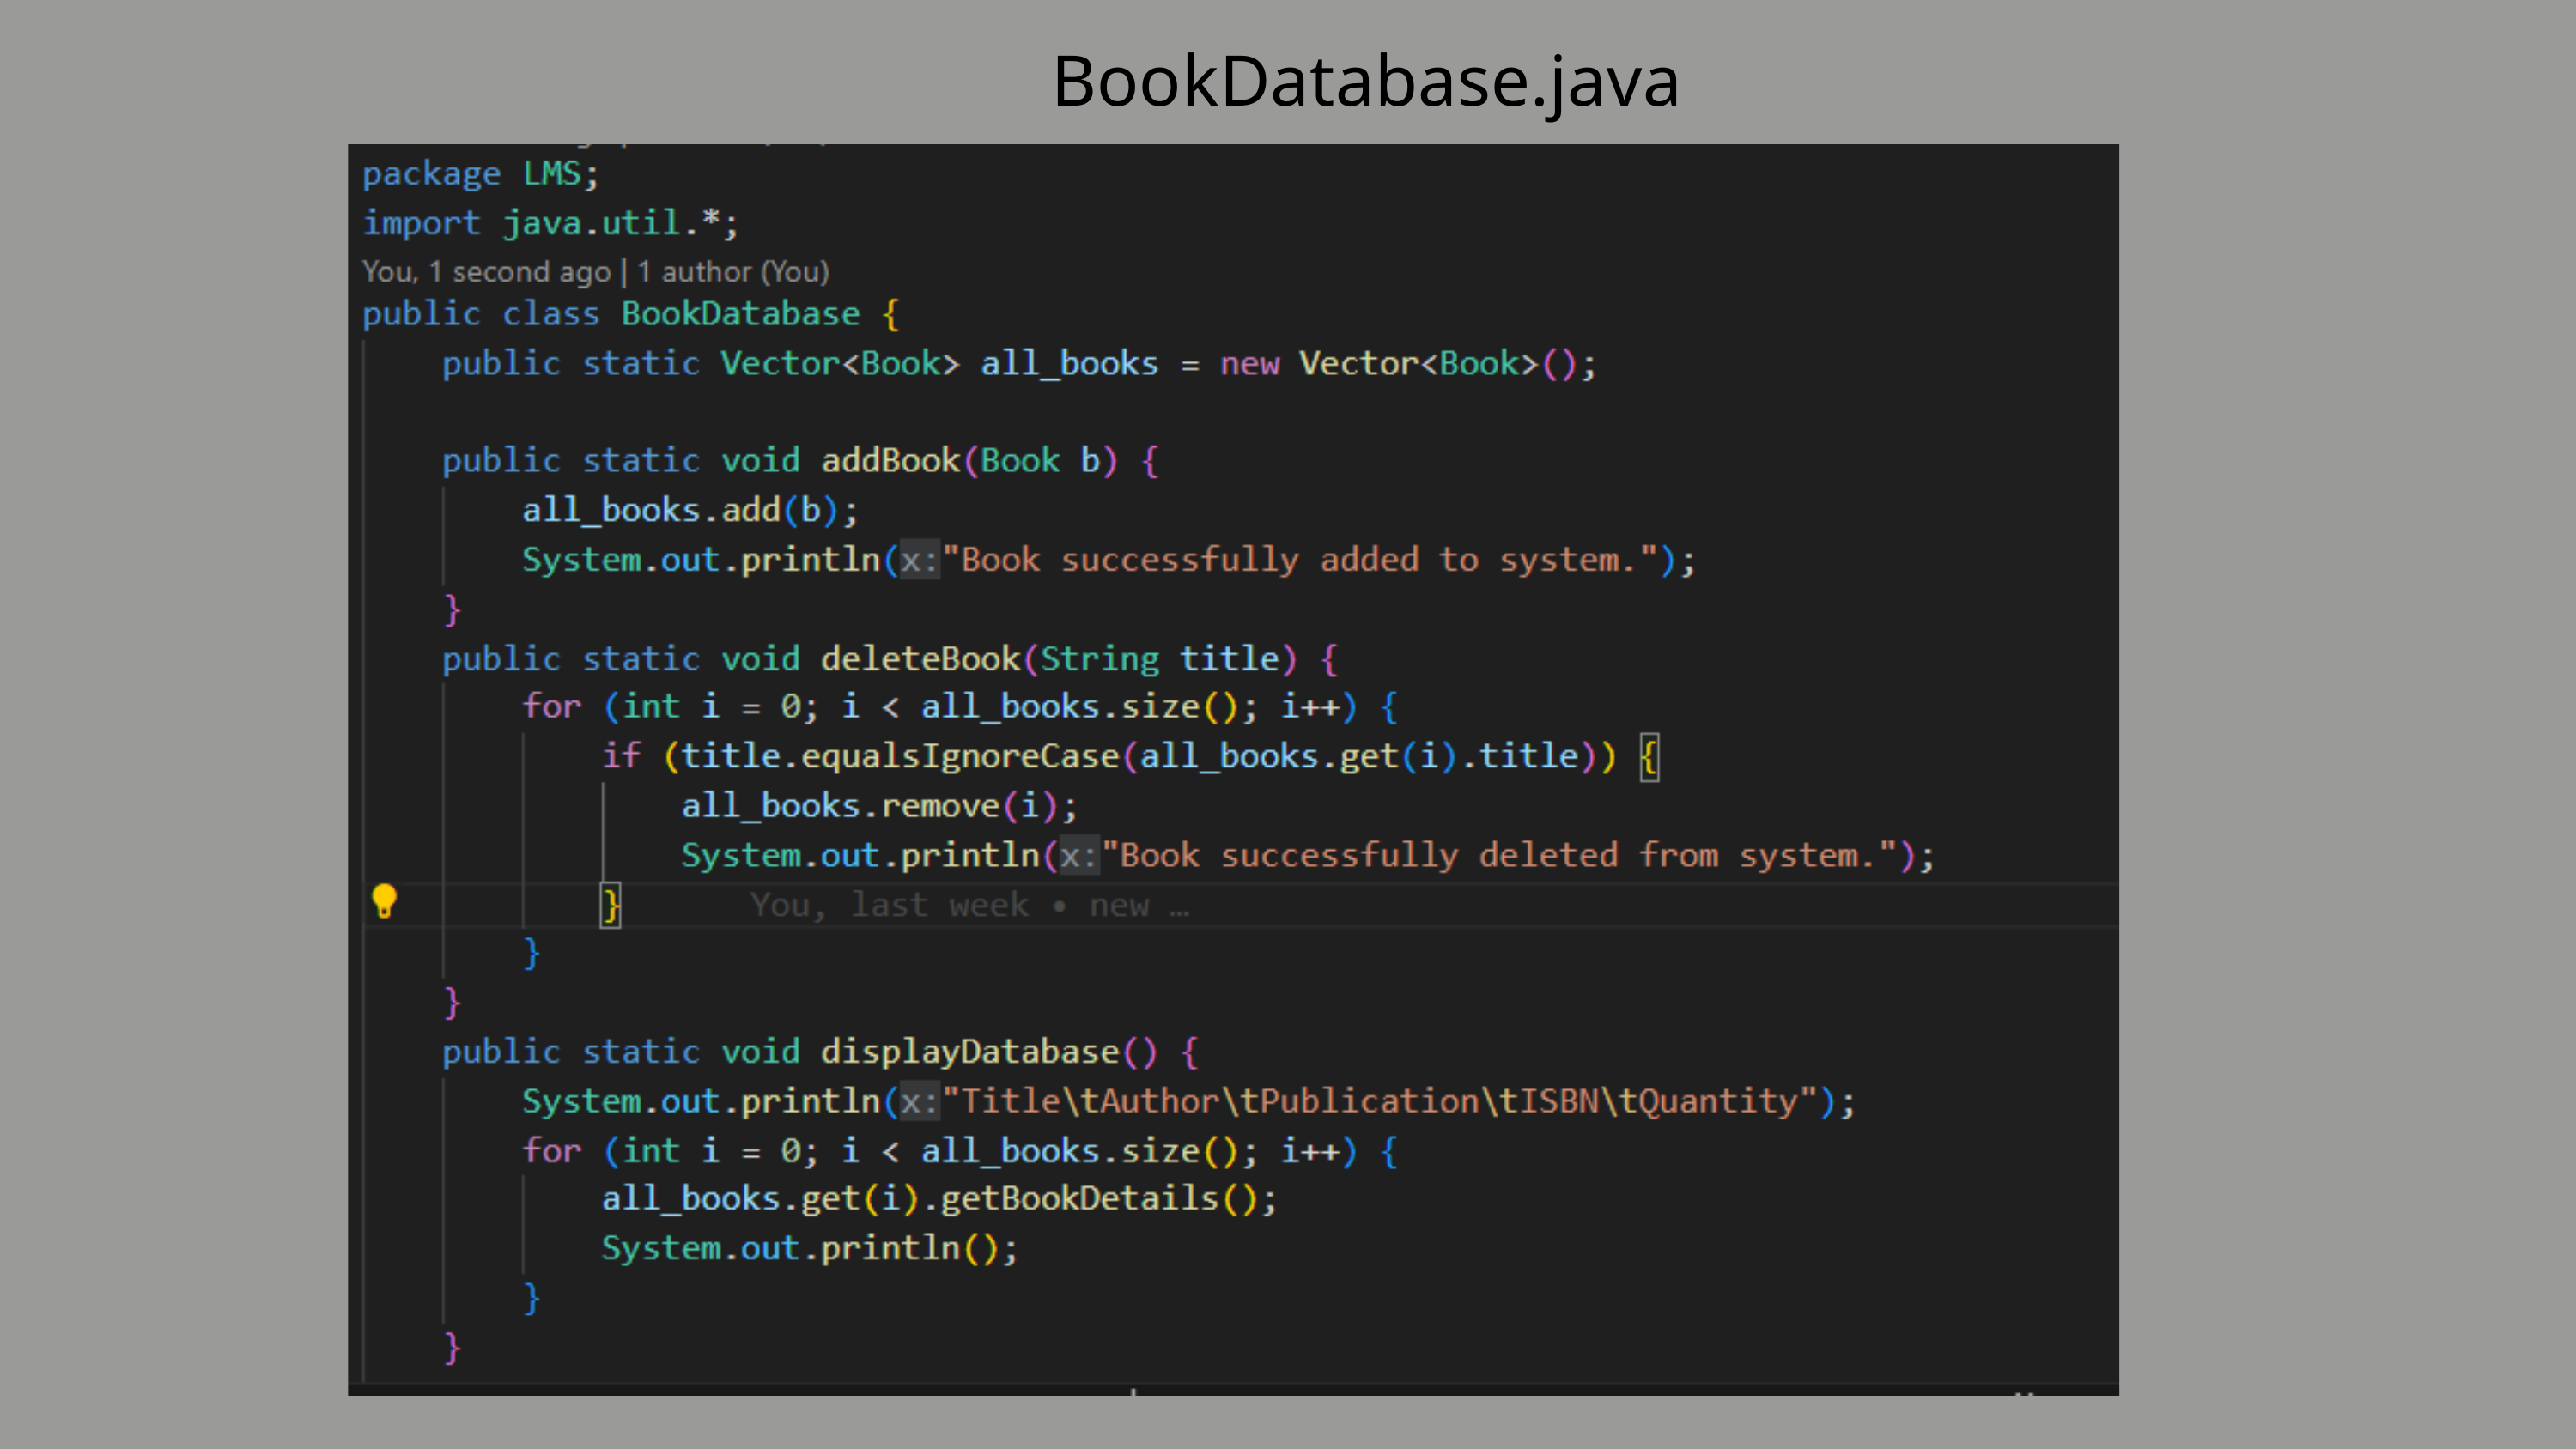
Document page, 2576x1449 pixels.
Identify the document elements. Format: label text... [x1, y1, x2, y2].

text_box BookDatabase.java [1013, 22, 1735, 121]
text_box [348, 144, 2120, 1396]
